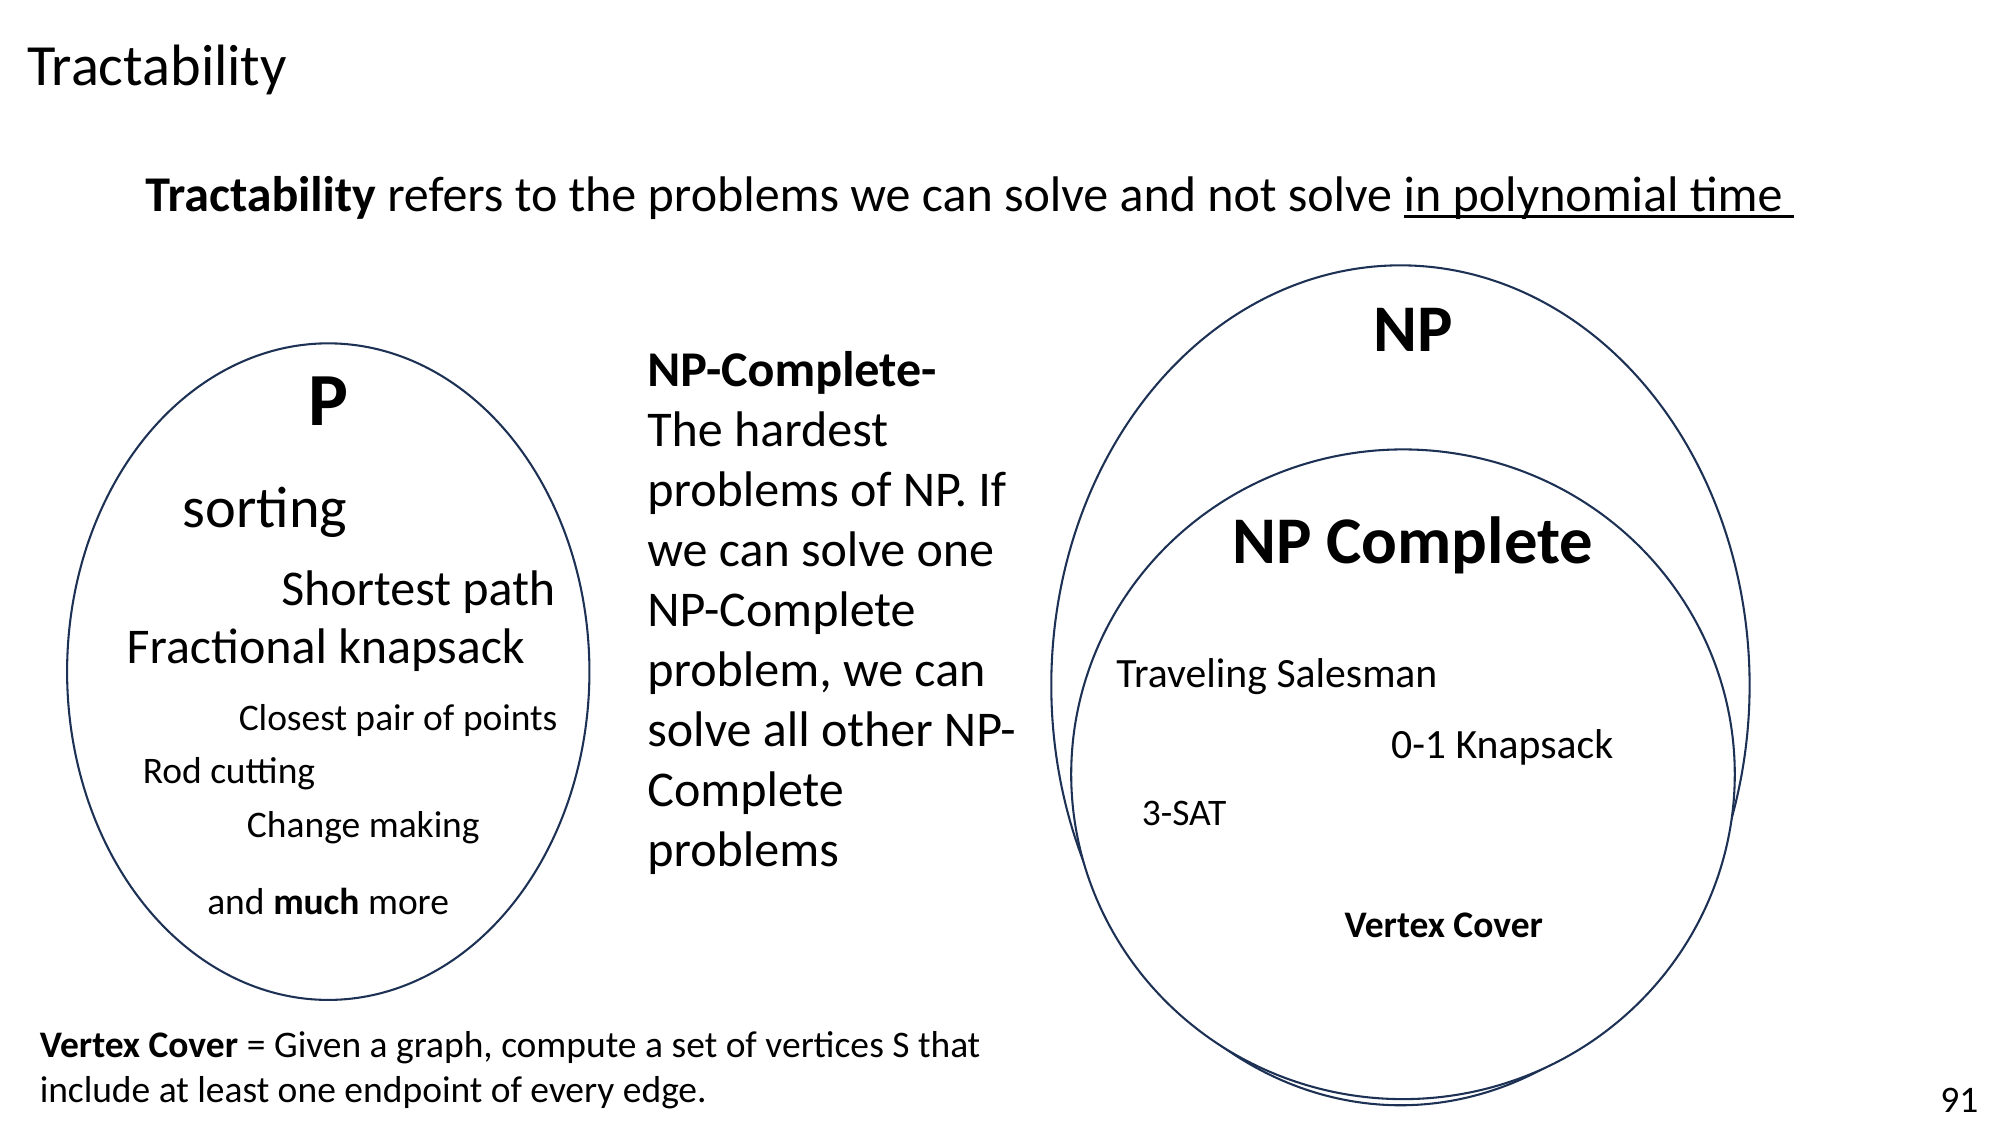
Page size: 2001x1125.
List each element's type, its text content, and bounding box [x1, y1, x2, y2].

text_box and much more [192, 869, 464, 930]
text_box Tractability refers to the problems we can solve and not solve in polynomial time [130, 153, 1809, 229]
text_box Closest pair of points [223, 685, 573, 745]
text_box sorting [168, 462, 363, 547]
text_box Vertex Cover = Given a graph, compute a set of vertices S that include at least one endpoint of every edge. [25, 1012, 1072, 1118]
text_box Traveling Salesman [1101, 638, 1453, 704]
text_box NP-Complete- The hardest problems of NP. If we can solve one NP-Complete problem, we can solve all other NP-Complete problems [632, 328, 1036, 884]
text_box NP [1358, 277, 1468, 373]
text_box P [293, 343, 364, 449]
text_box Vertex Cover [1329, 892, 1559, 953]
text_box [1236, 1057, 1531, 1107]
text_box [1242, 448, 1564, 489]
text_box Tractability [12, 20, 302, 105]
text_box 91 [1925, 1068, 1997, 1114]
text_box Change making [232, 792, 495, 853]
text_box Shortest path [266, 547, 571, 623]
text_box Fractional knapsack [111, 605, 540, 681]
text_box NP Complete [1217, 489, 1609, 585]
text_box 0-1 Knapsack [1376, 709, 1629, 775]
text_box 3-SAT [1127, 780, 1242, 841]
text_box Rod cutting [128, 738, 339, 799]
text_box [1050, 264, 1751, 856]
text_box [66, 345, 591, 1001]
text_box [1070, 504, 1736, 1101]
